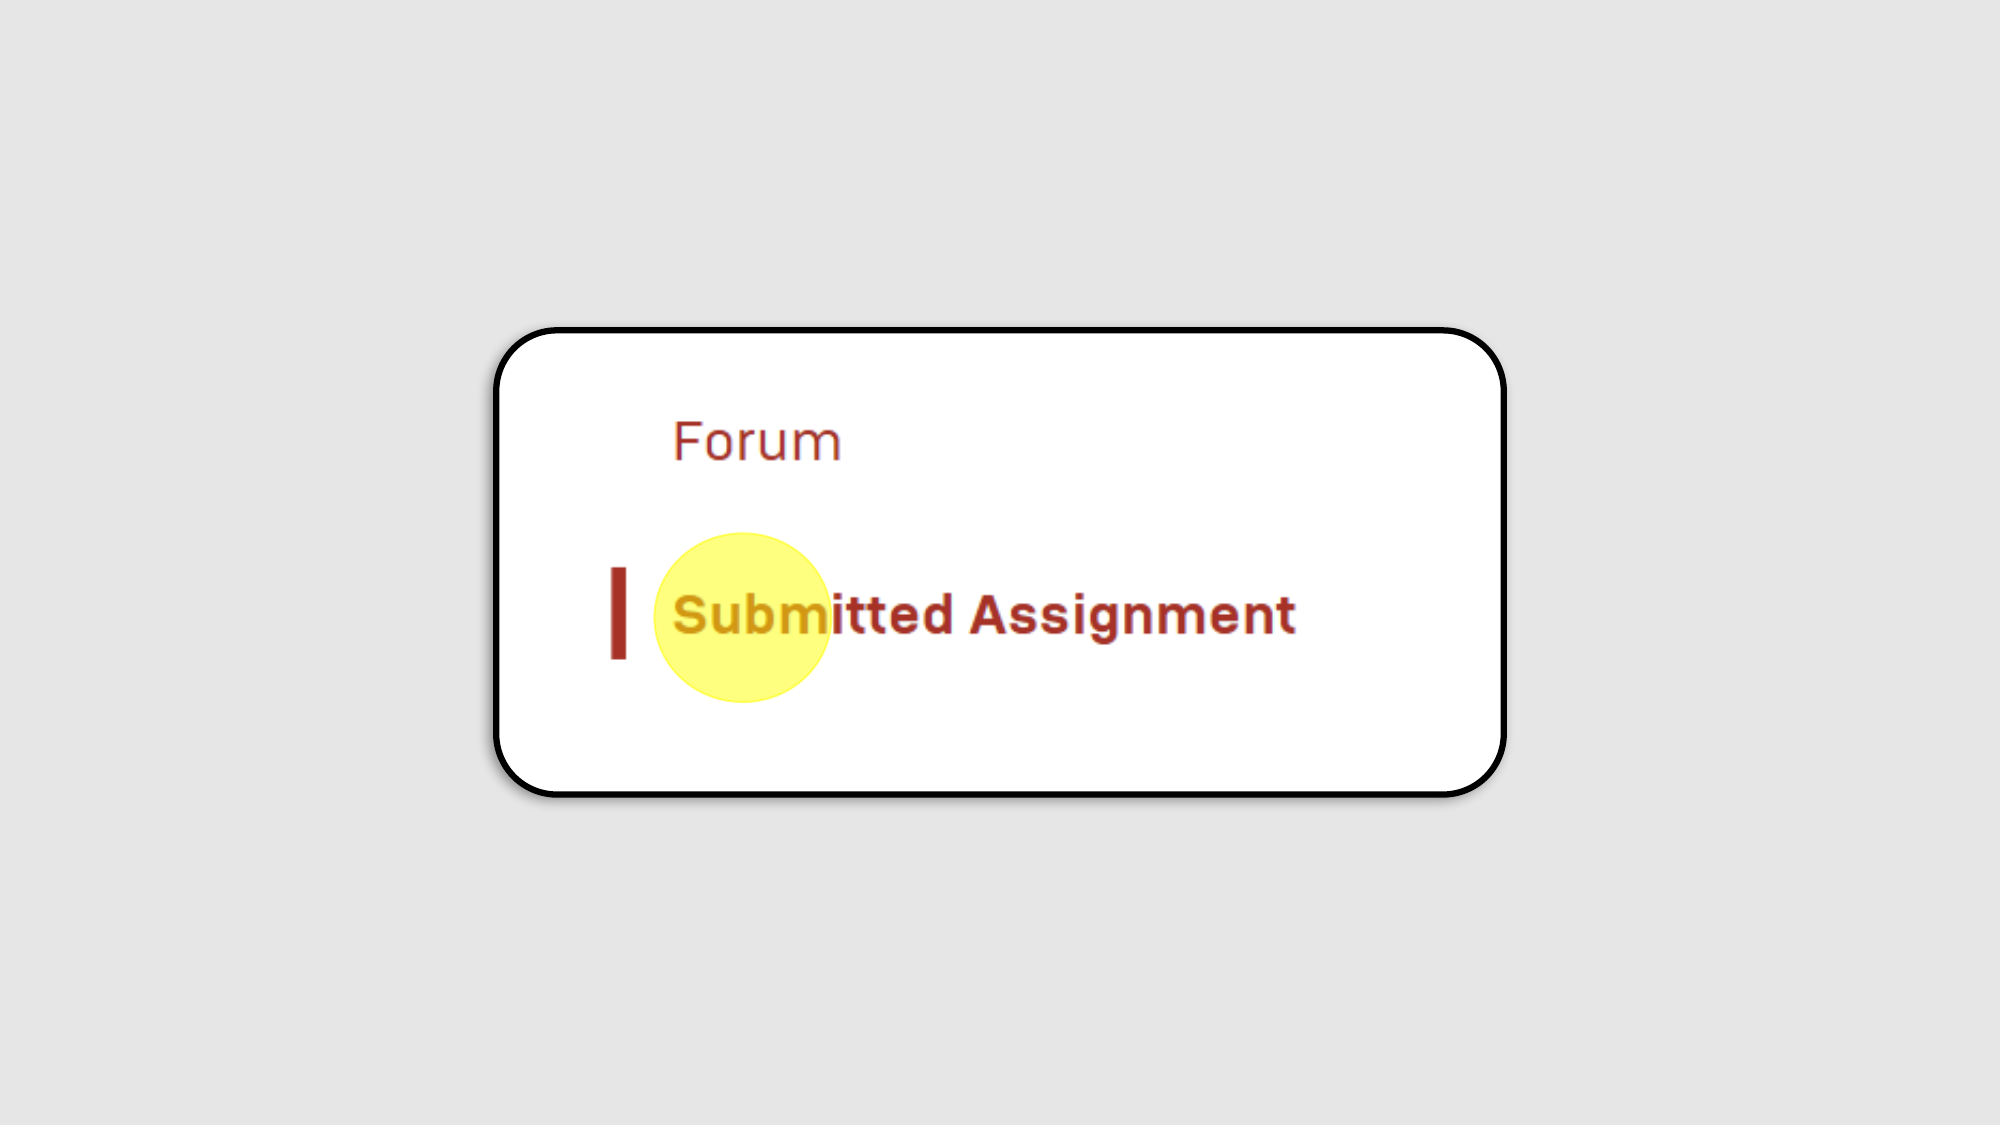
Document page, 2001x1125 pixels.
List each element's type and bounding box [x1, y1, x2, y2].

picture [496, 330, 1504, 795]
